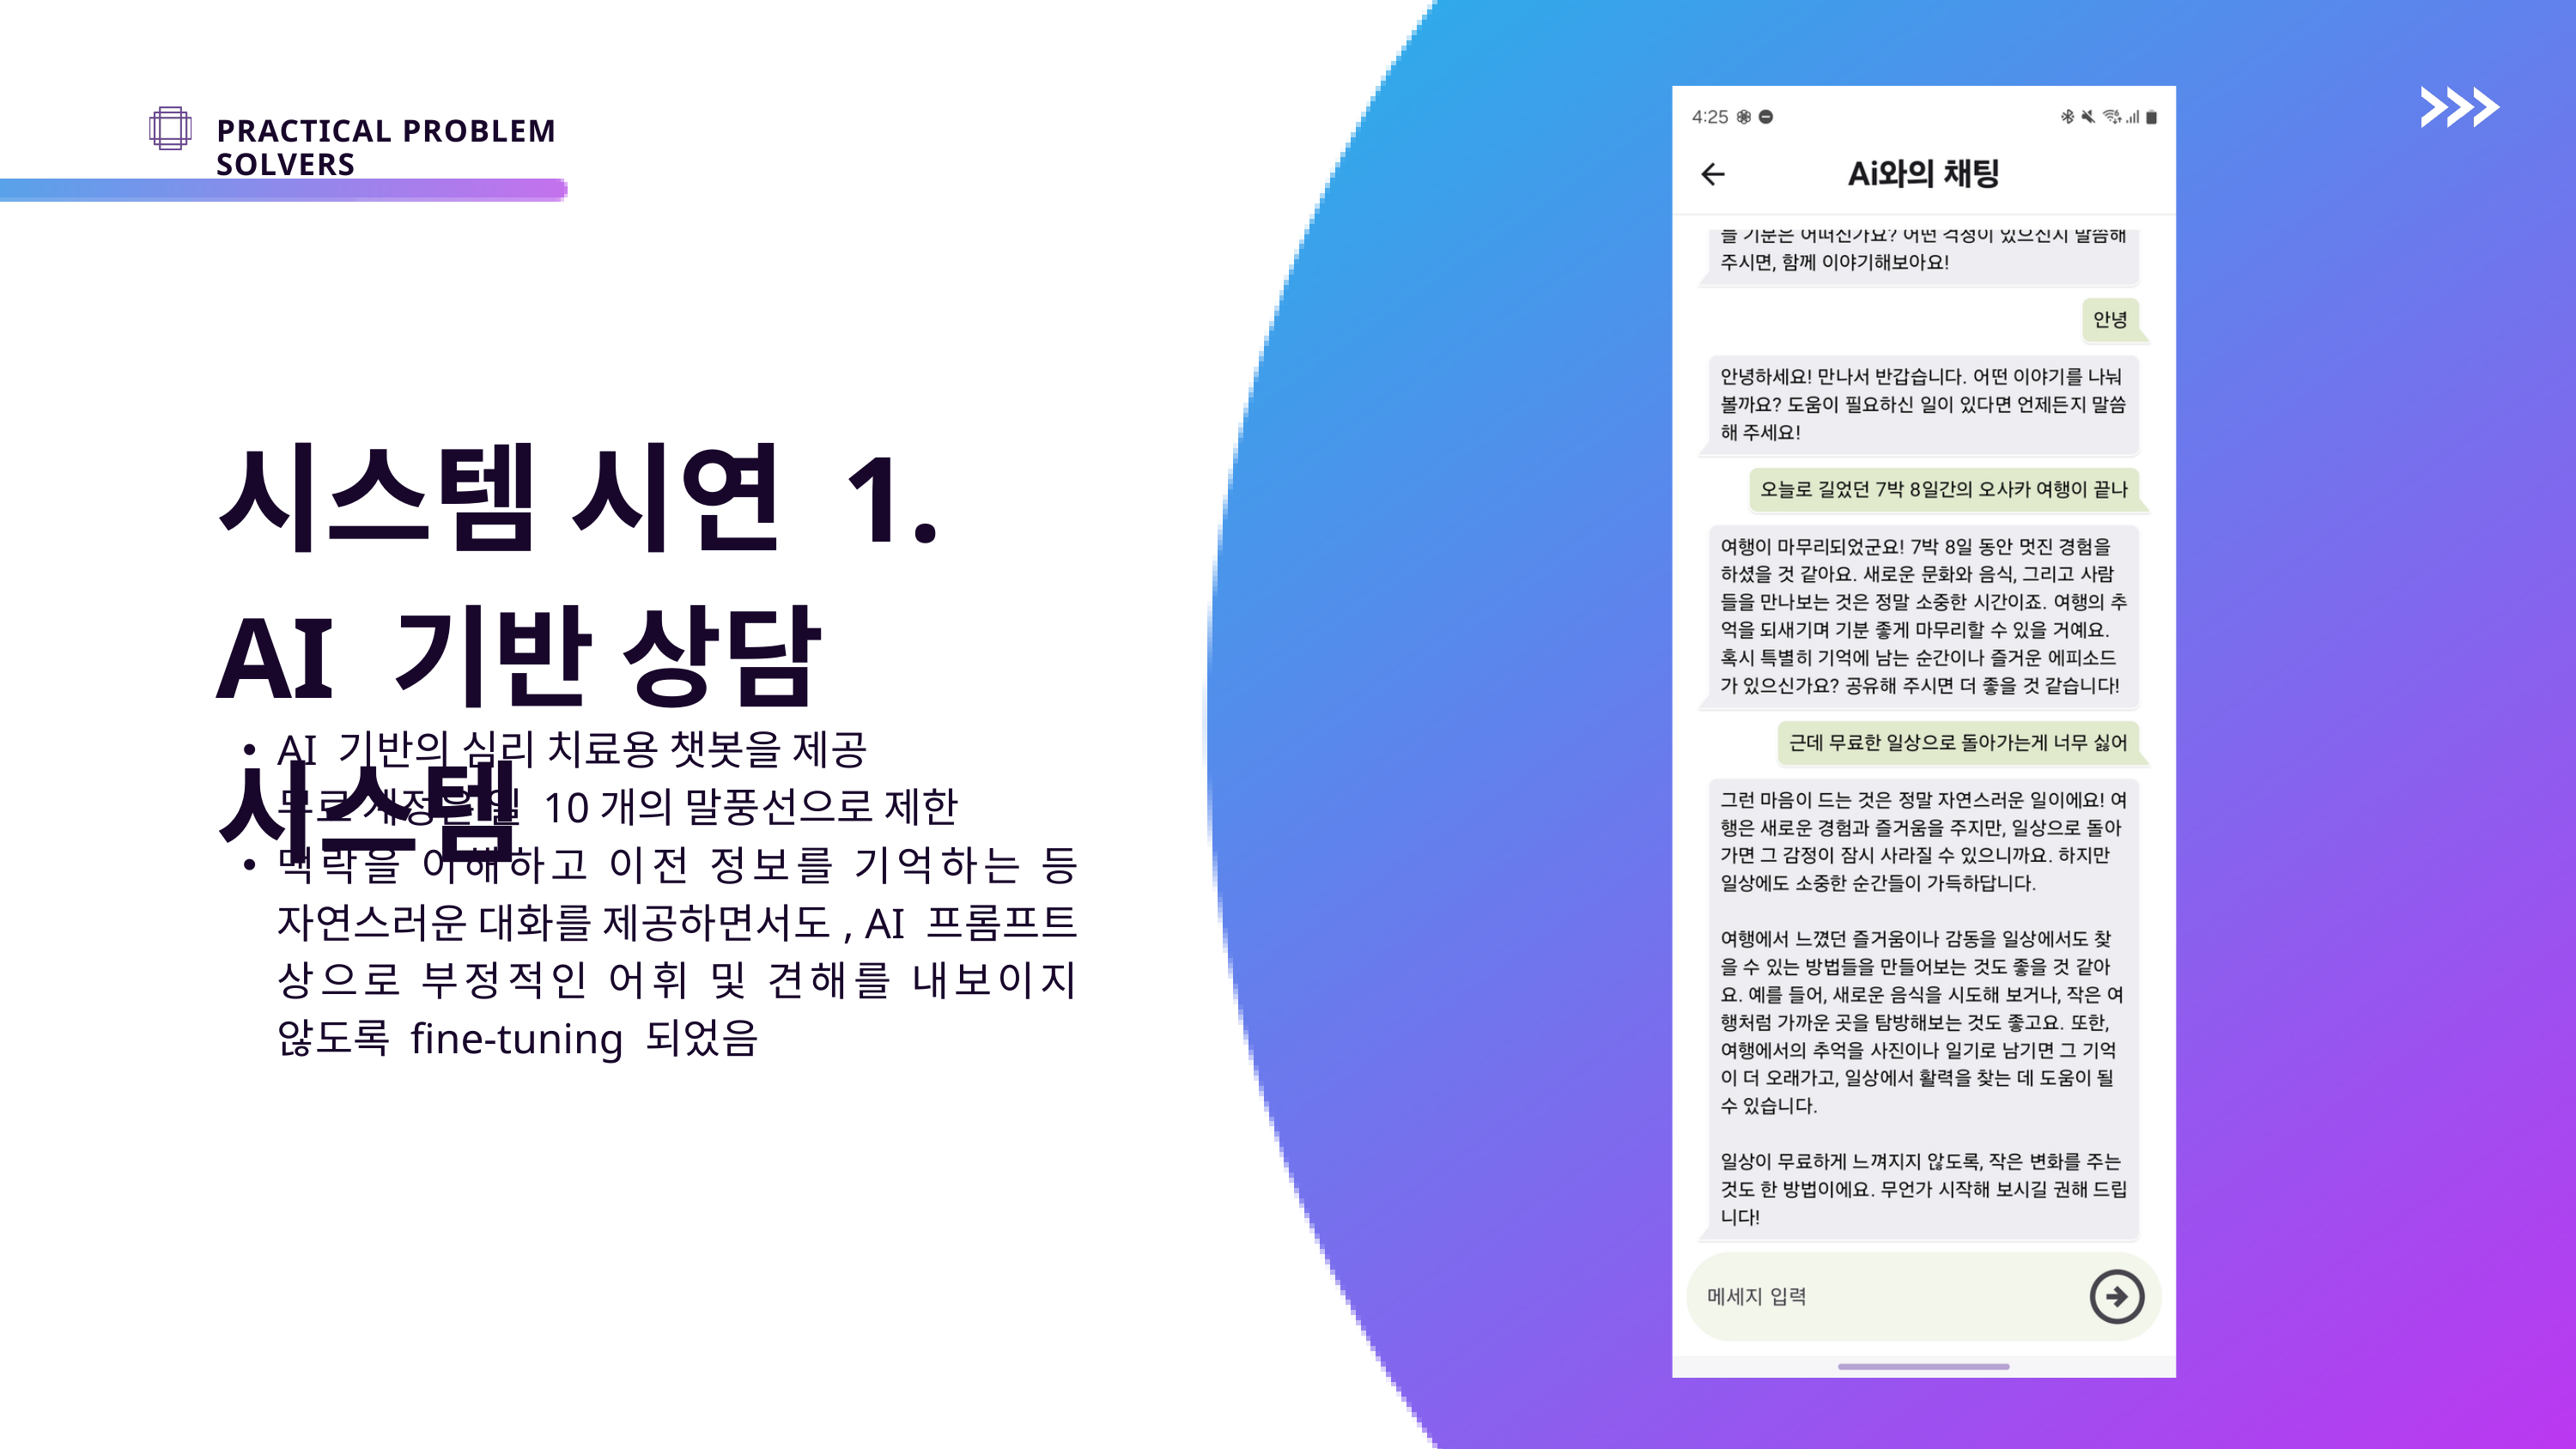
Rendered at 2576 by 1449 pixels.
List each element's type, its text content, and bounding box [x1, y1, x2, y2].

text_box [1193, 0, 2576, 1449]
text_box 시스템 시연 1. AI 기반 상담 시스템 [216, 399, 1147, 876]
text_box [149, 106, 192, 150]
text_box AI 기반의 심리 치료용 챗봇을 제공 무료 계정은 일 10개의 말풍선으로 제한 맥락을 이해하고 이전 정보를 기억하는 등 자연스러운 대화를 제공하면서도, AI 프롬프트 상으로 부정적인 어휘 및 견해를 내보이지 않도록 fine-tuning 되었음 [207, 716, 1079, 1062]
text_box [1672, 86, 2177, 1378]
text_box [0, 179, 568, 202]
text_box PRACTICAL PROBLEM SOLVERS [216, 114, 644, 182]
text_box [2421, 86, 2500, 129]
